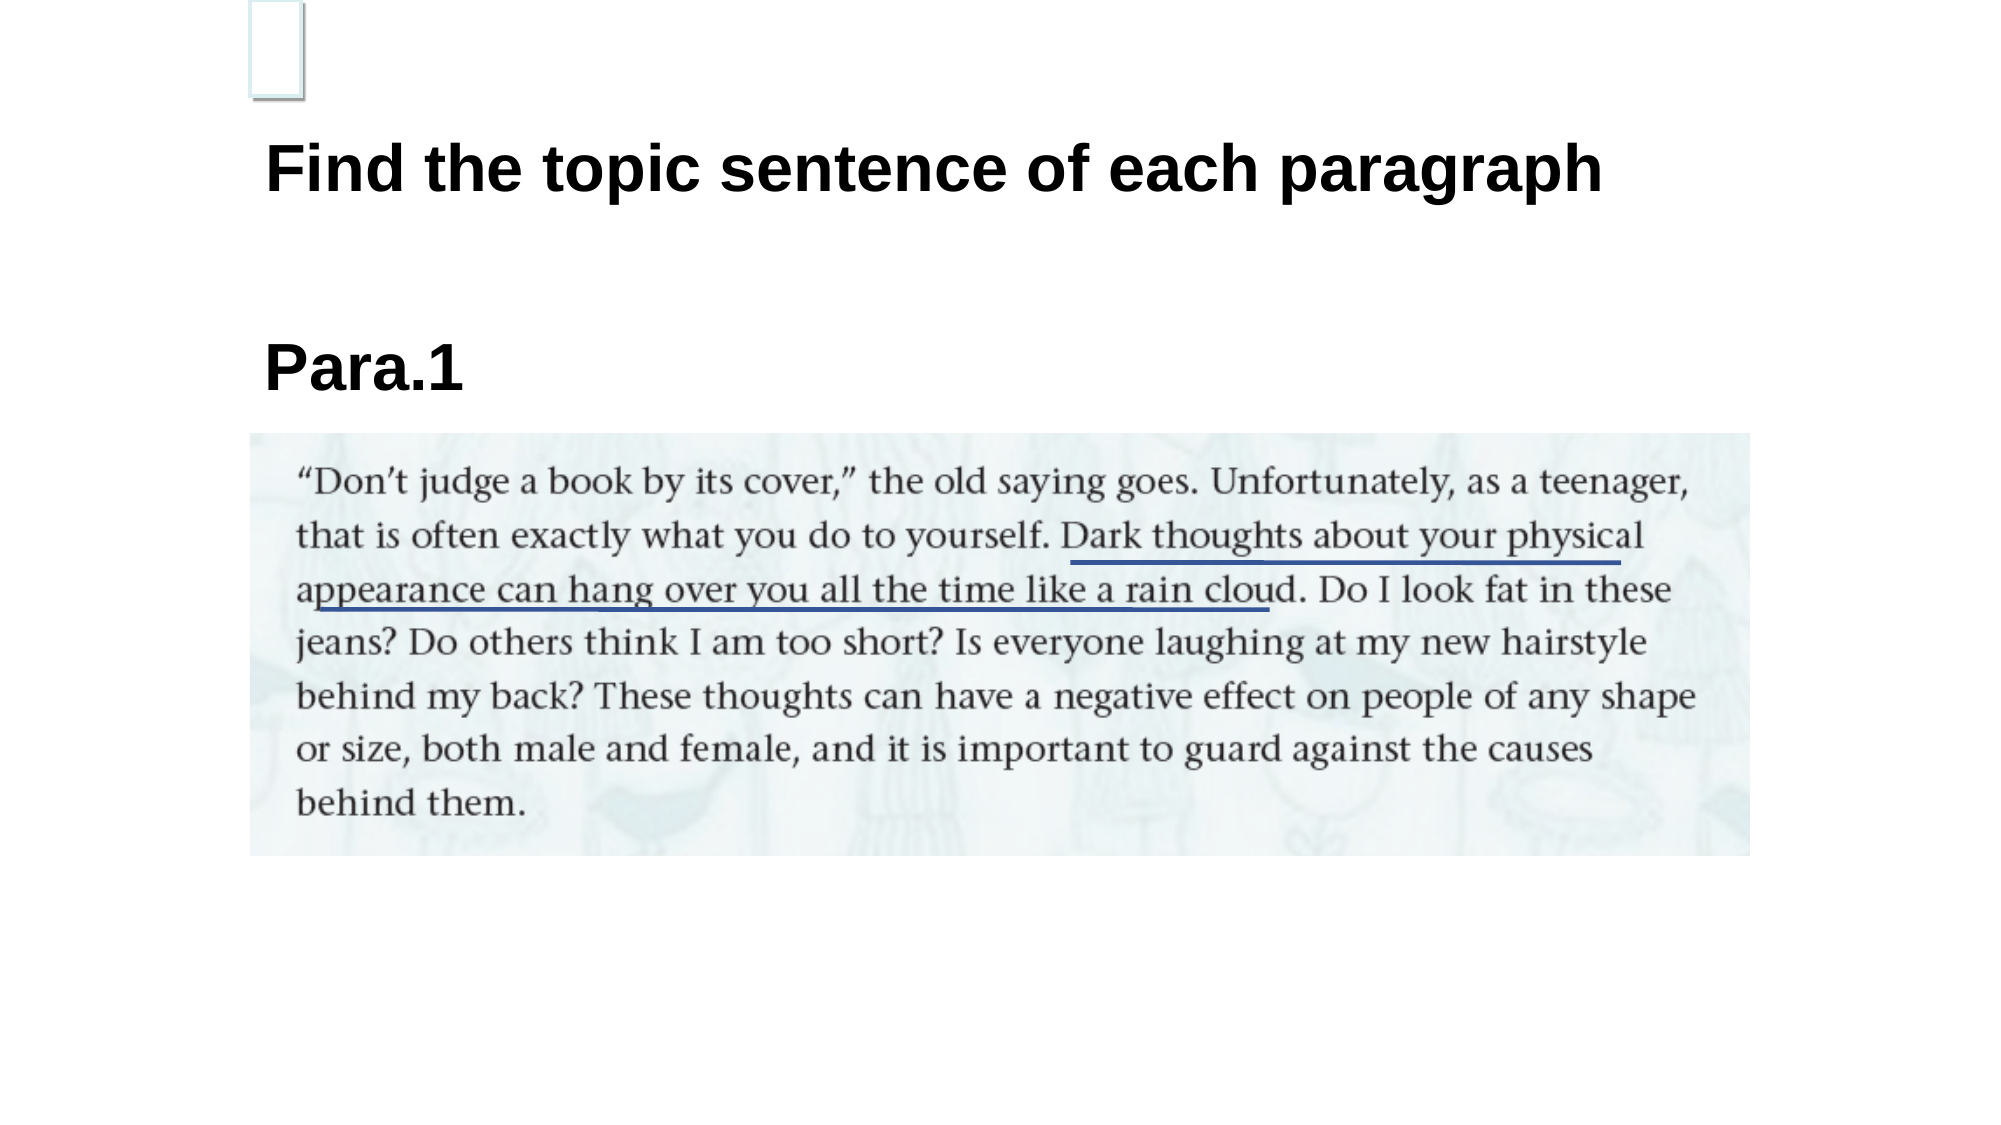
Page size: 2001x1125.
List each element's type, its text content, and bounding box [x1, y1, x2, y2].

text_box Find the topic sentence of each paragraph [250, 117, 1621, 212]
picture [249, 432, 1751, 856]
text_box [249, 0, 301, 96]
text_box Para.1 [250, 316, 480, 412]
